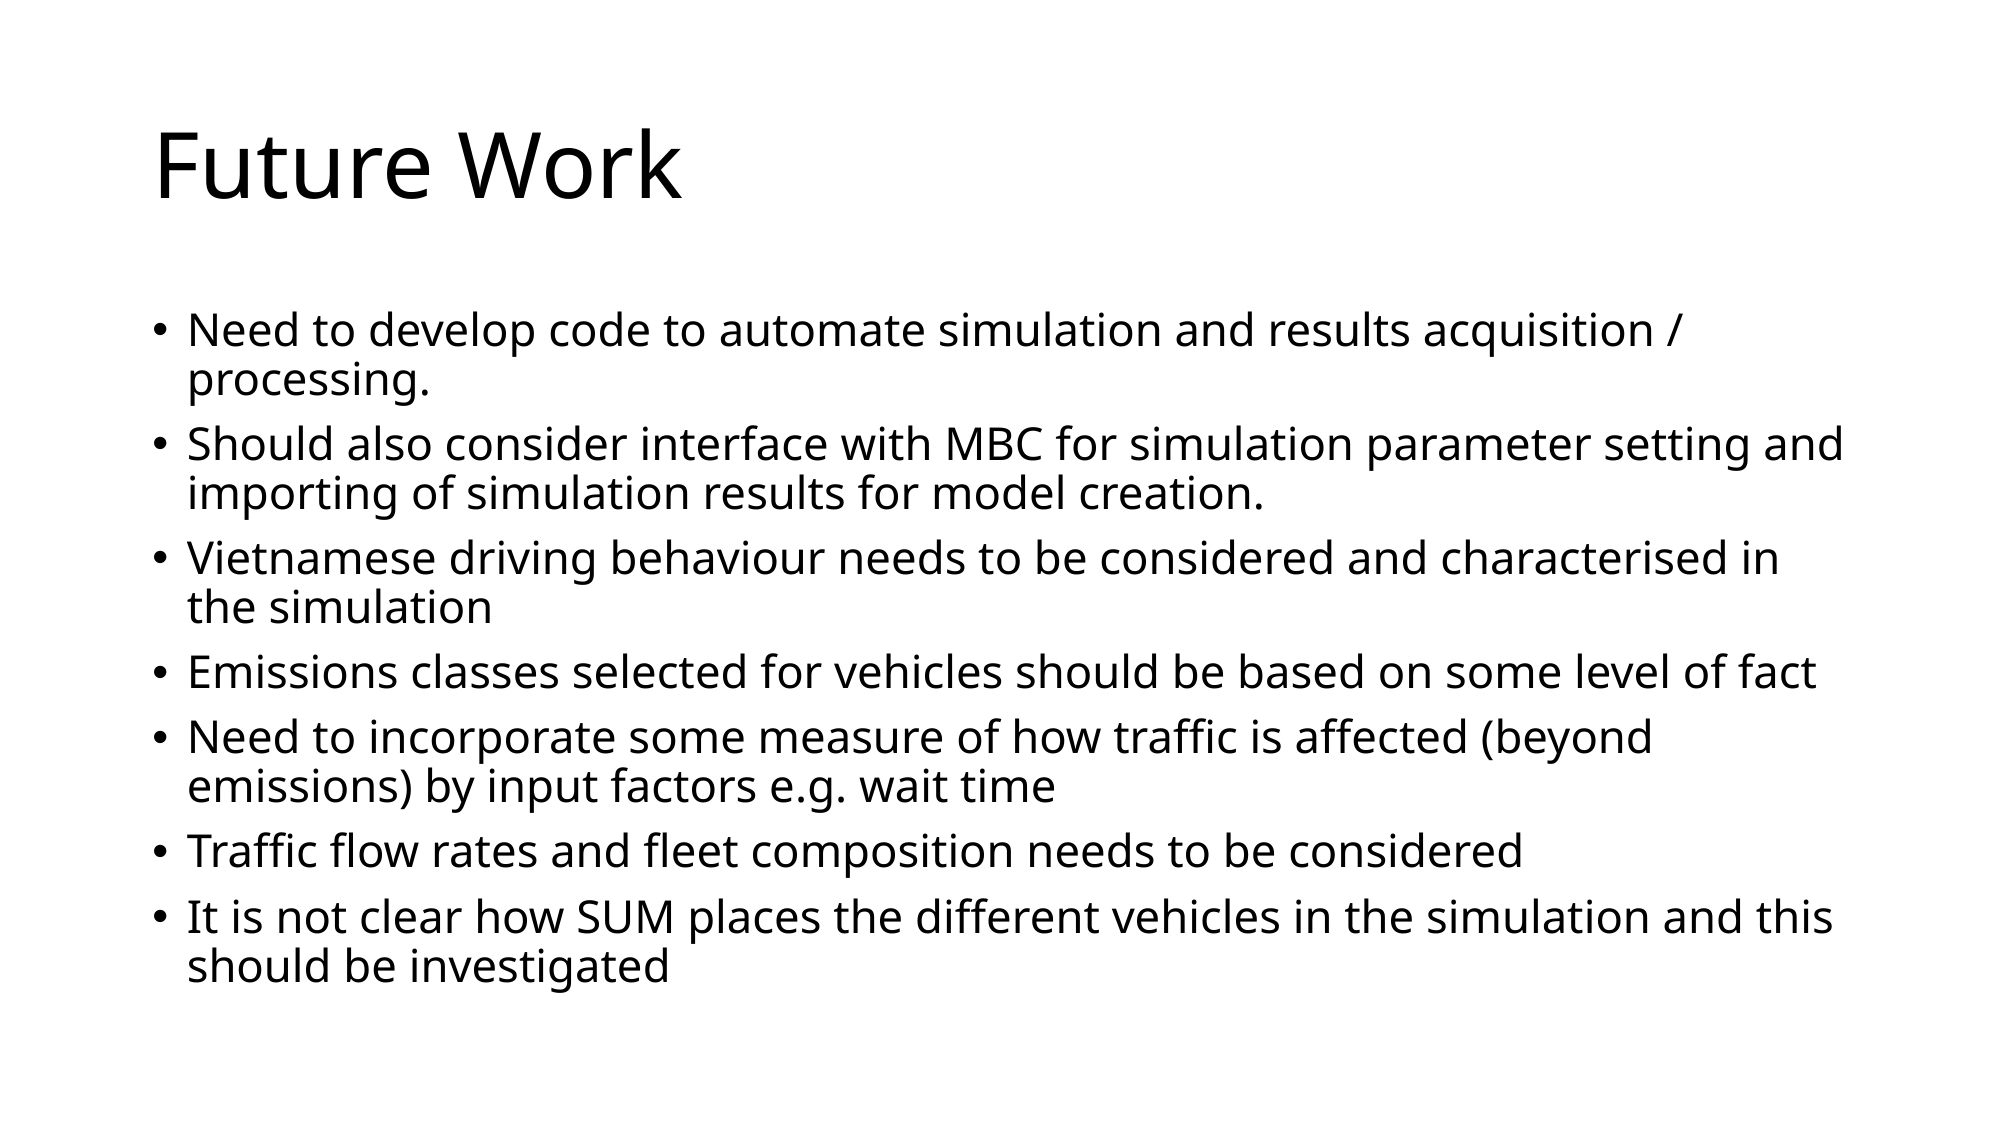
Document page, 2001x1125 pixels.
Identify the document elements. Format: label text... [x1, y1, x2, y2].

title Future Work [137, 59, 1863, 278]
list Need to develop code to automate simulation and results acquisition / processing. Should also consider interface with MBC for simulation parameter setting and importing of simulation results for model creation. Vietnamese driving behaviour needs to be considered and characterised in the simulation Emissions classes selected for vehicles should be based on some level of fact Need to incorporate some measure of how traffic is affected (beyond emissions) by input factors e.g. wait time Traffic flow rates and fleet composition needs to be considered It is not clear how SUM places the different vehicles in the simulation and this should be investigated [137, 299, 1863, 1014]
